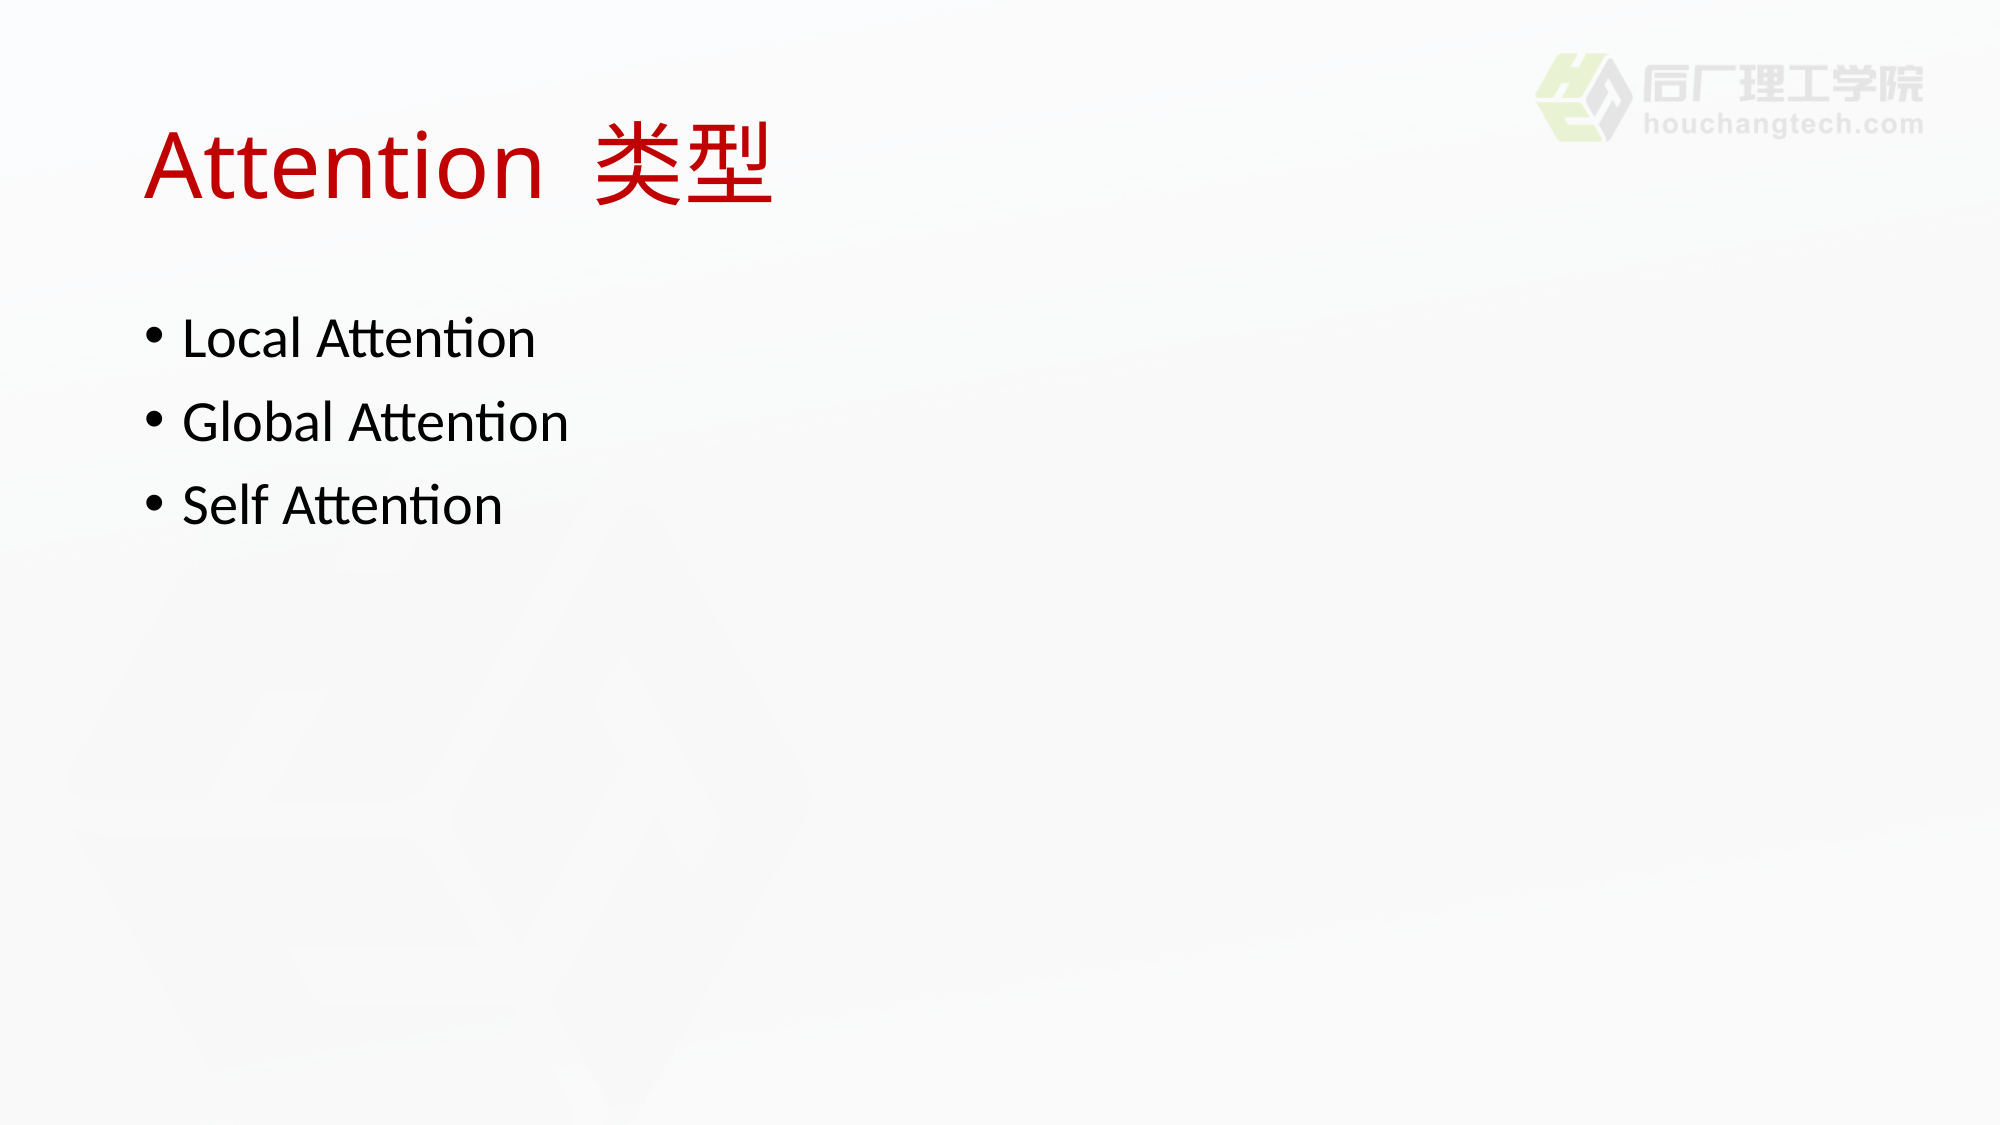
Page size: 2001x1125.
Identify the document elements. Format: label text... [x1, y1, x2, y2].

list Local Attention Global Attention Self Attention [136, 298, 1863, 1014]
title Attention 类型 [136, 59, 1863, 278]
